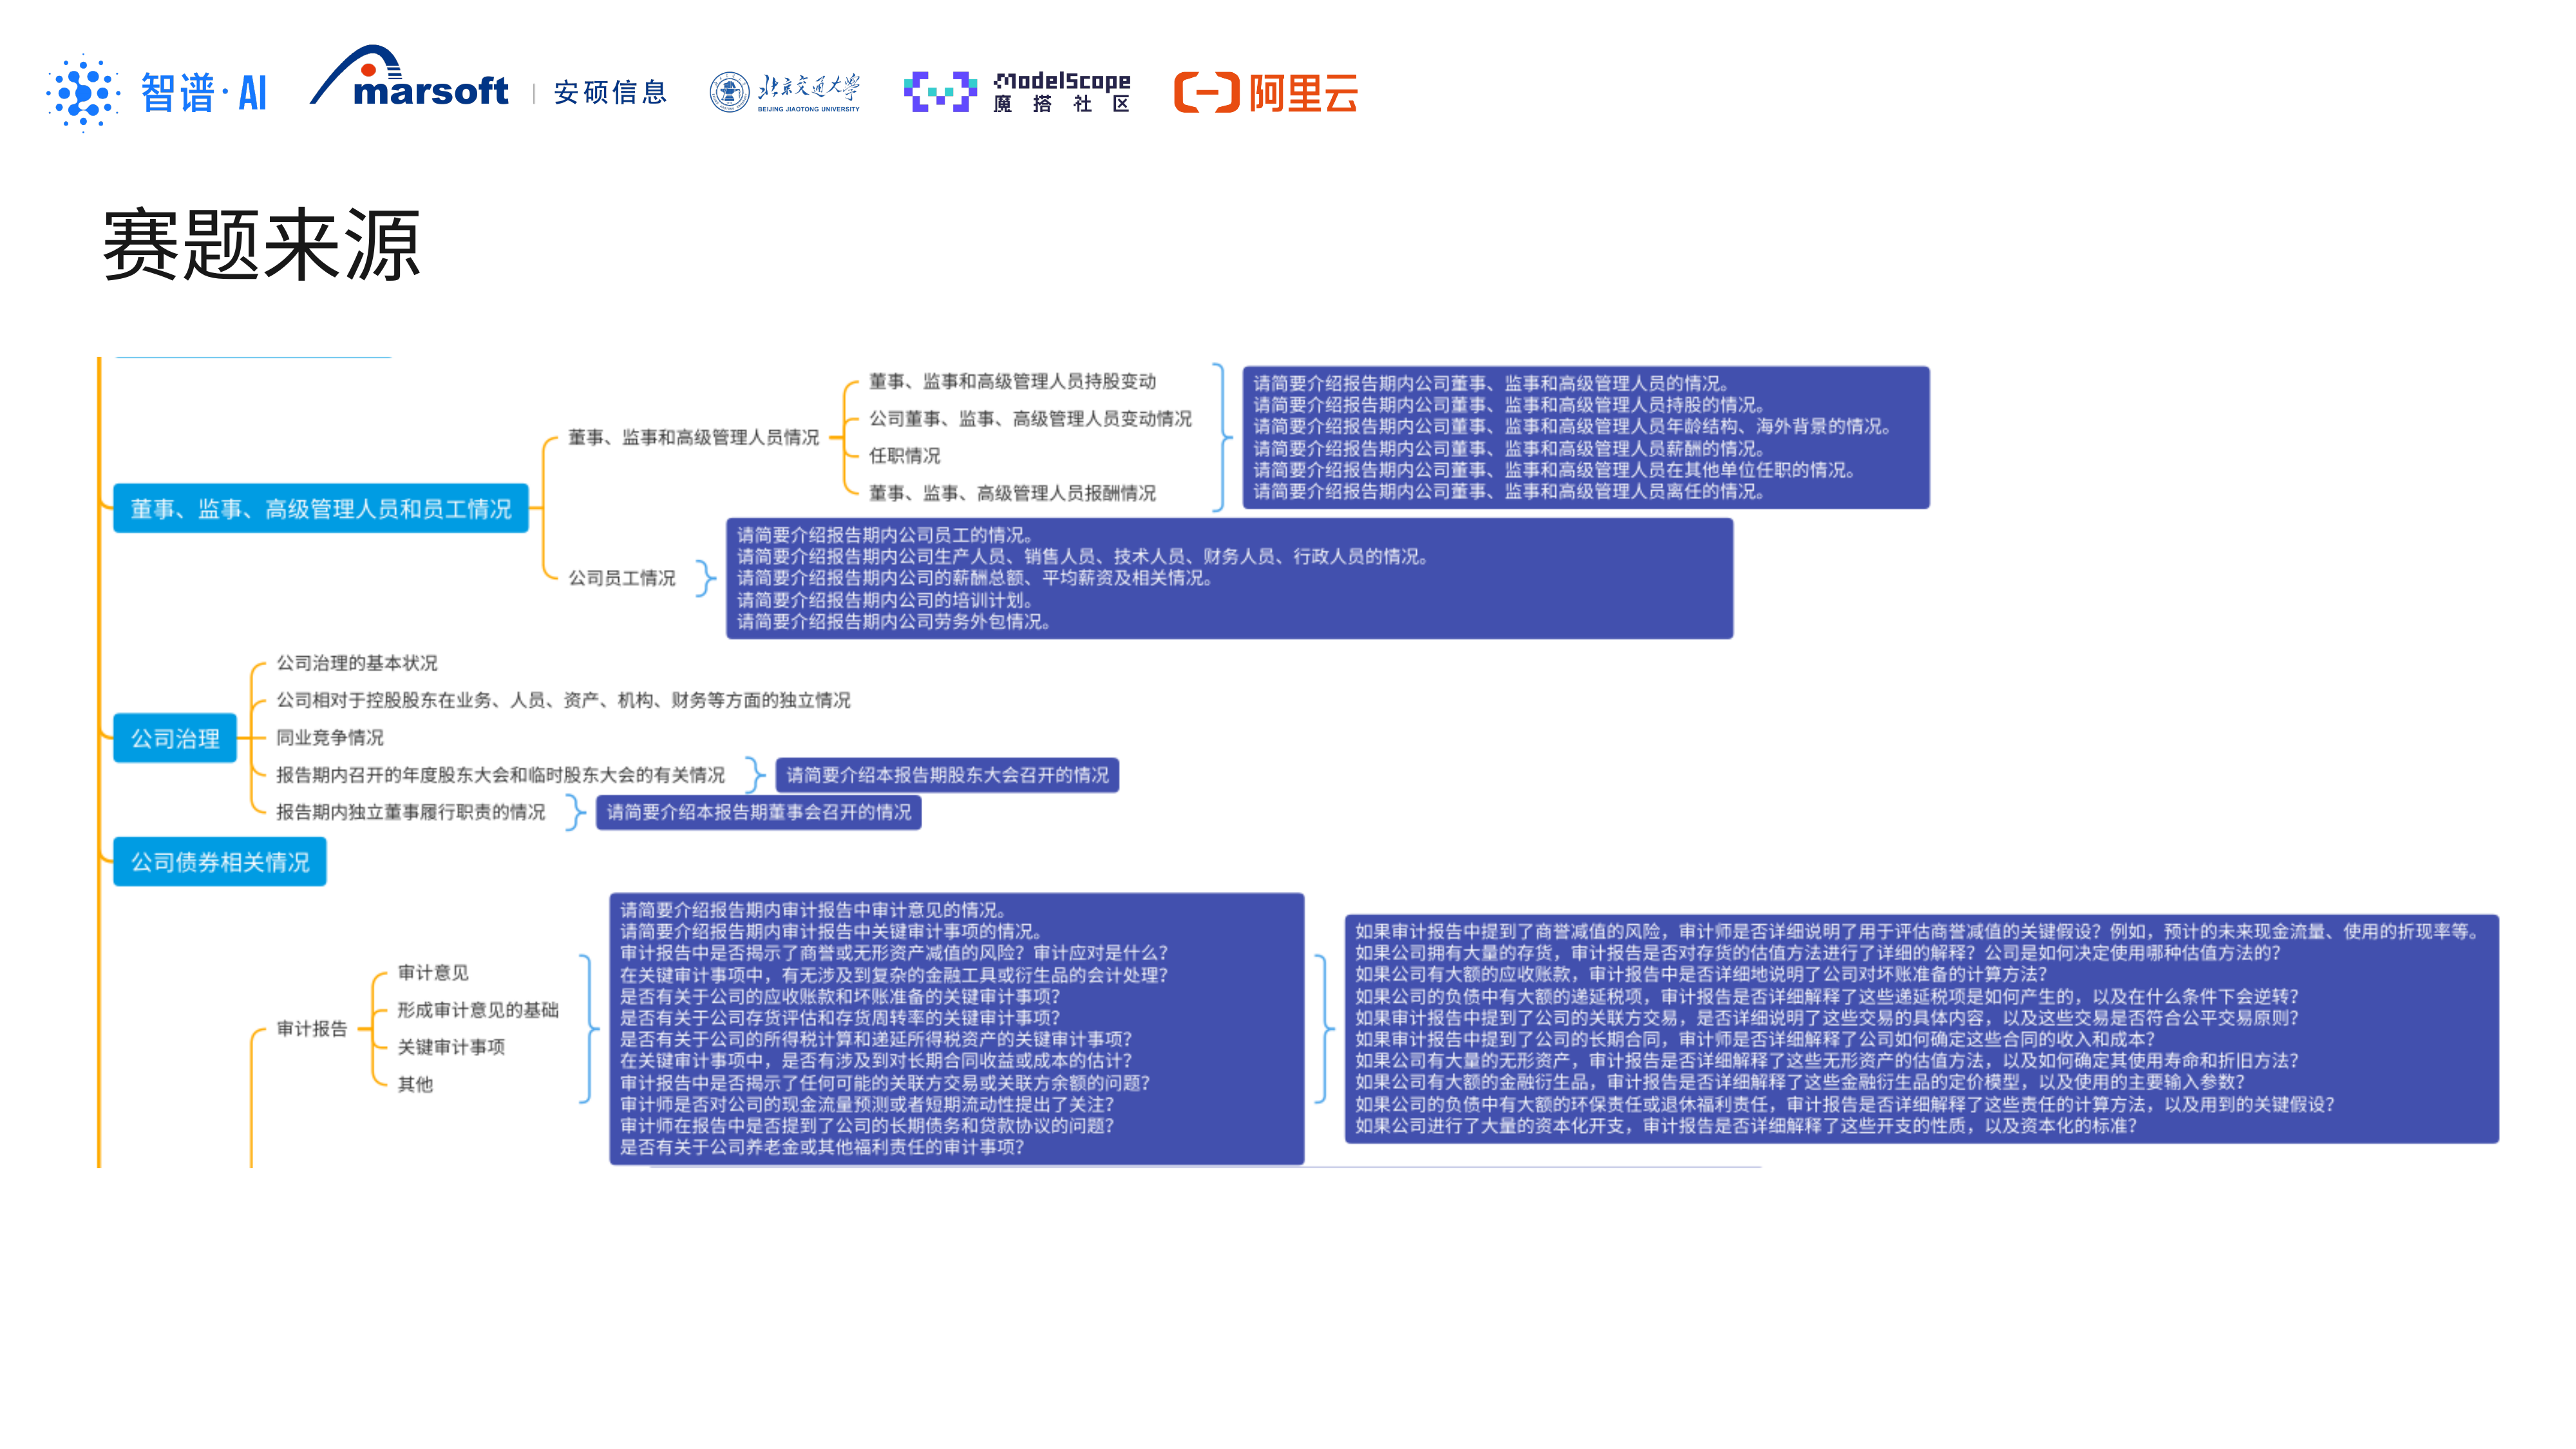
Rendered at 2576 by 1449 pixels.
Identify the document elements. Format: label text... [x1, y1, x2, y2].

picture [904, 71, 1130, 112]
picture [309, 44, 670, 135]
picture [96, 357, 2515, 1169]
picture [708, 70, 862, 115]
picture [1138, 57, 1396, 129]
picture [32, 41, 281, 147]
text_box 赛题来源 [96, 189, 428, 296]
